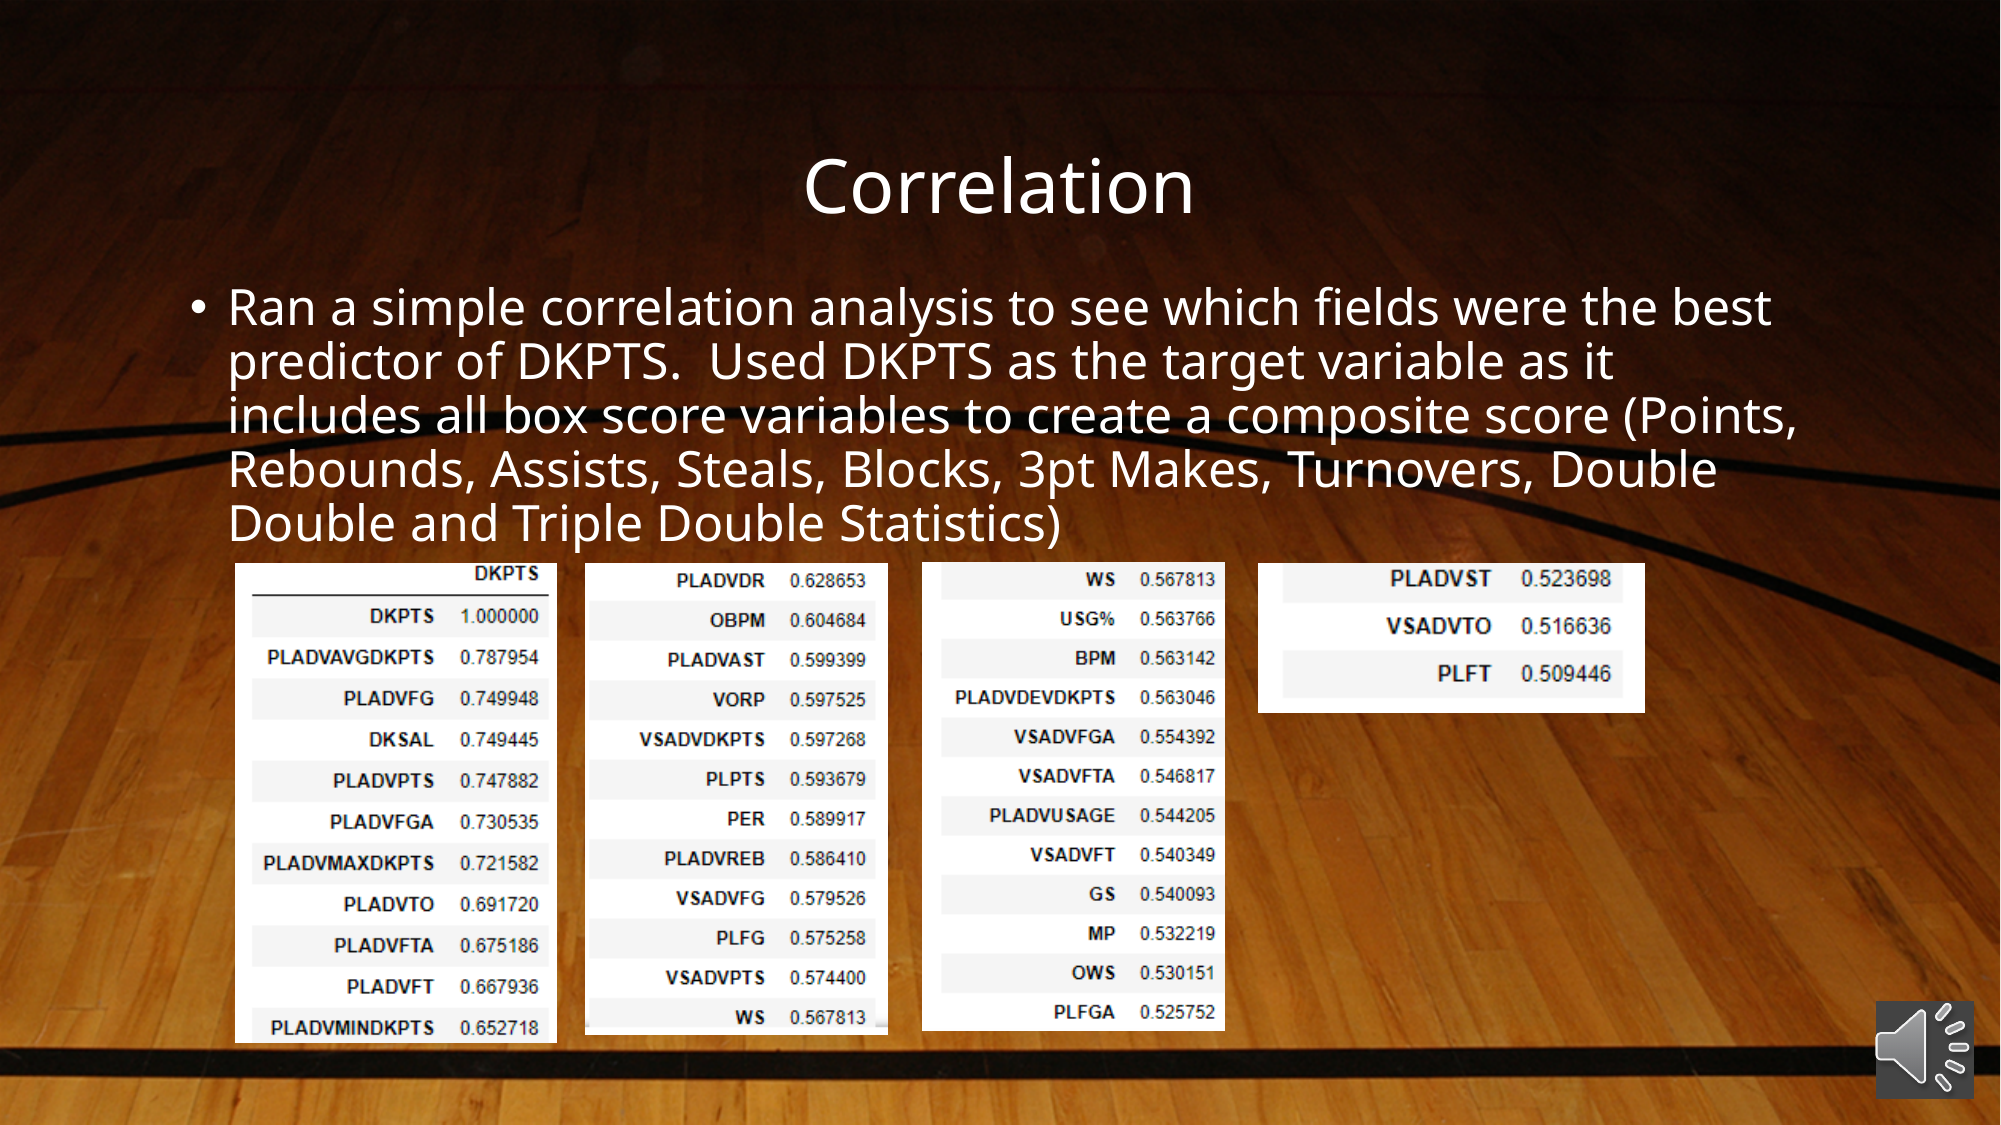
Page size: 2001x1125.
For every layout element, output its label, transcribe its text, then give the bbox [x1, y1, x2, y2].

list Ran a simple correlation analysis to see which fields were the best predictor of DKPTS. Used DKPTS as the target variable as it includes all box score variables to create a composite score (Points, Rebounds, Assists, Steals, Blocks, 3pt Makes, Turnovers, Double Double and Triple Double Statistics) [174, 275, 1825, 988]
picture [0, 0, 2001, 1125]
title Correlation [174, 50, 1825, 238]
